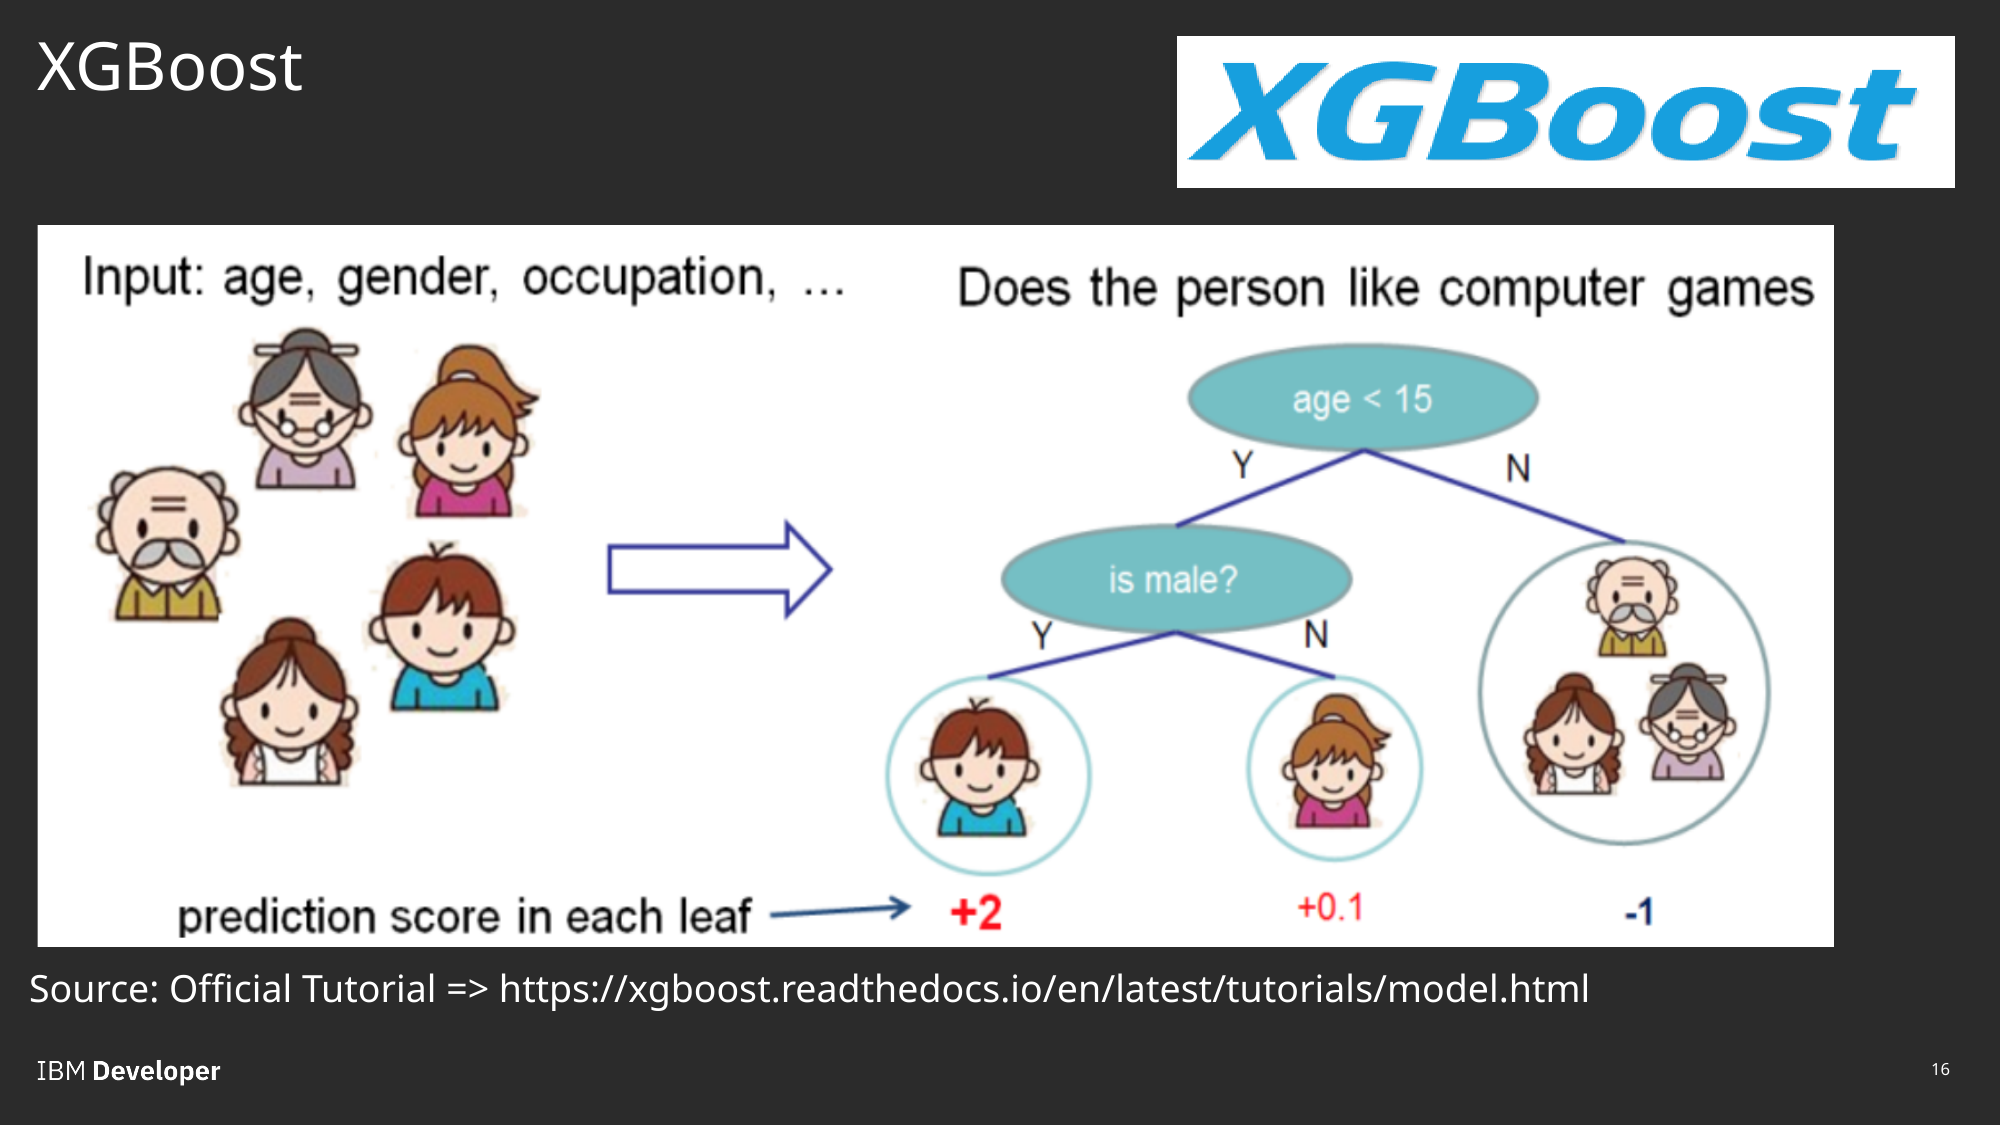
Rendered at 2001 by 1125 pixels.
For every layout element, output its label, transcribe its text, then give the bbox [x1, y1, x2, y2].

picture [1177, 35, 1955, 188]
slide_number 16 [1500, 1055, 1950, 1086]
title XGBoost [0, 0, 2000, 283]
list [37, 224, 1860, 947]
text_box Source: Official Tutorial => https://xgboost.readthedocs.io/en/latest/tutorials/model.html [14, 957, 1607, 1017]
picture [0, 1023, 258, 1118]
